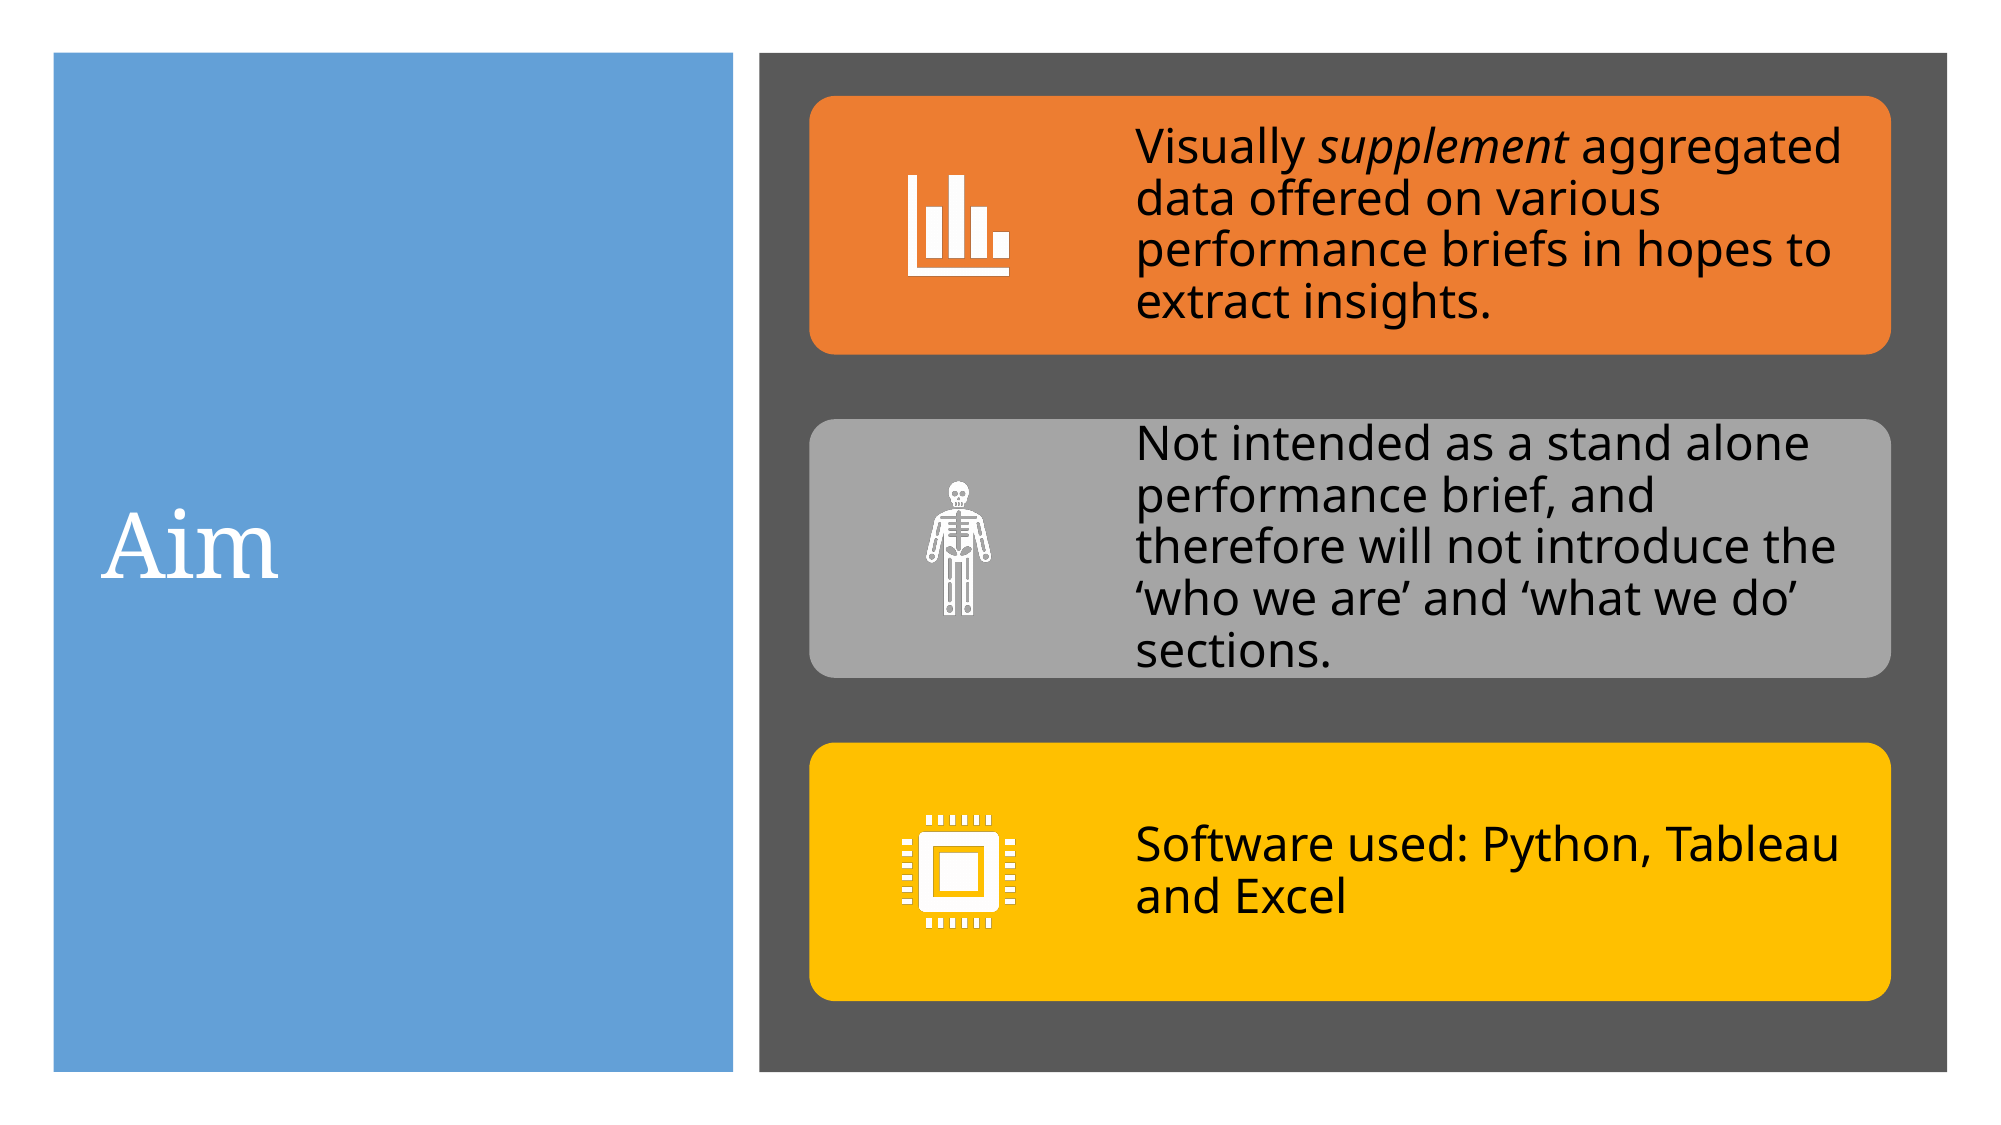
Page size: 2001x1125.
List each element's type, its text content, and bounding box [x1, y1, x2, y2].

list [809, 95, 1892, 1002]
text_box [53, 52, 734, 1073]
text_box [758, 52, 1948, 1073]
title Aim [85, 95, 697, 1002]
